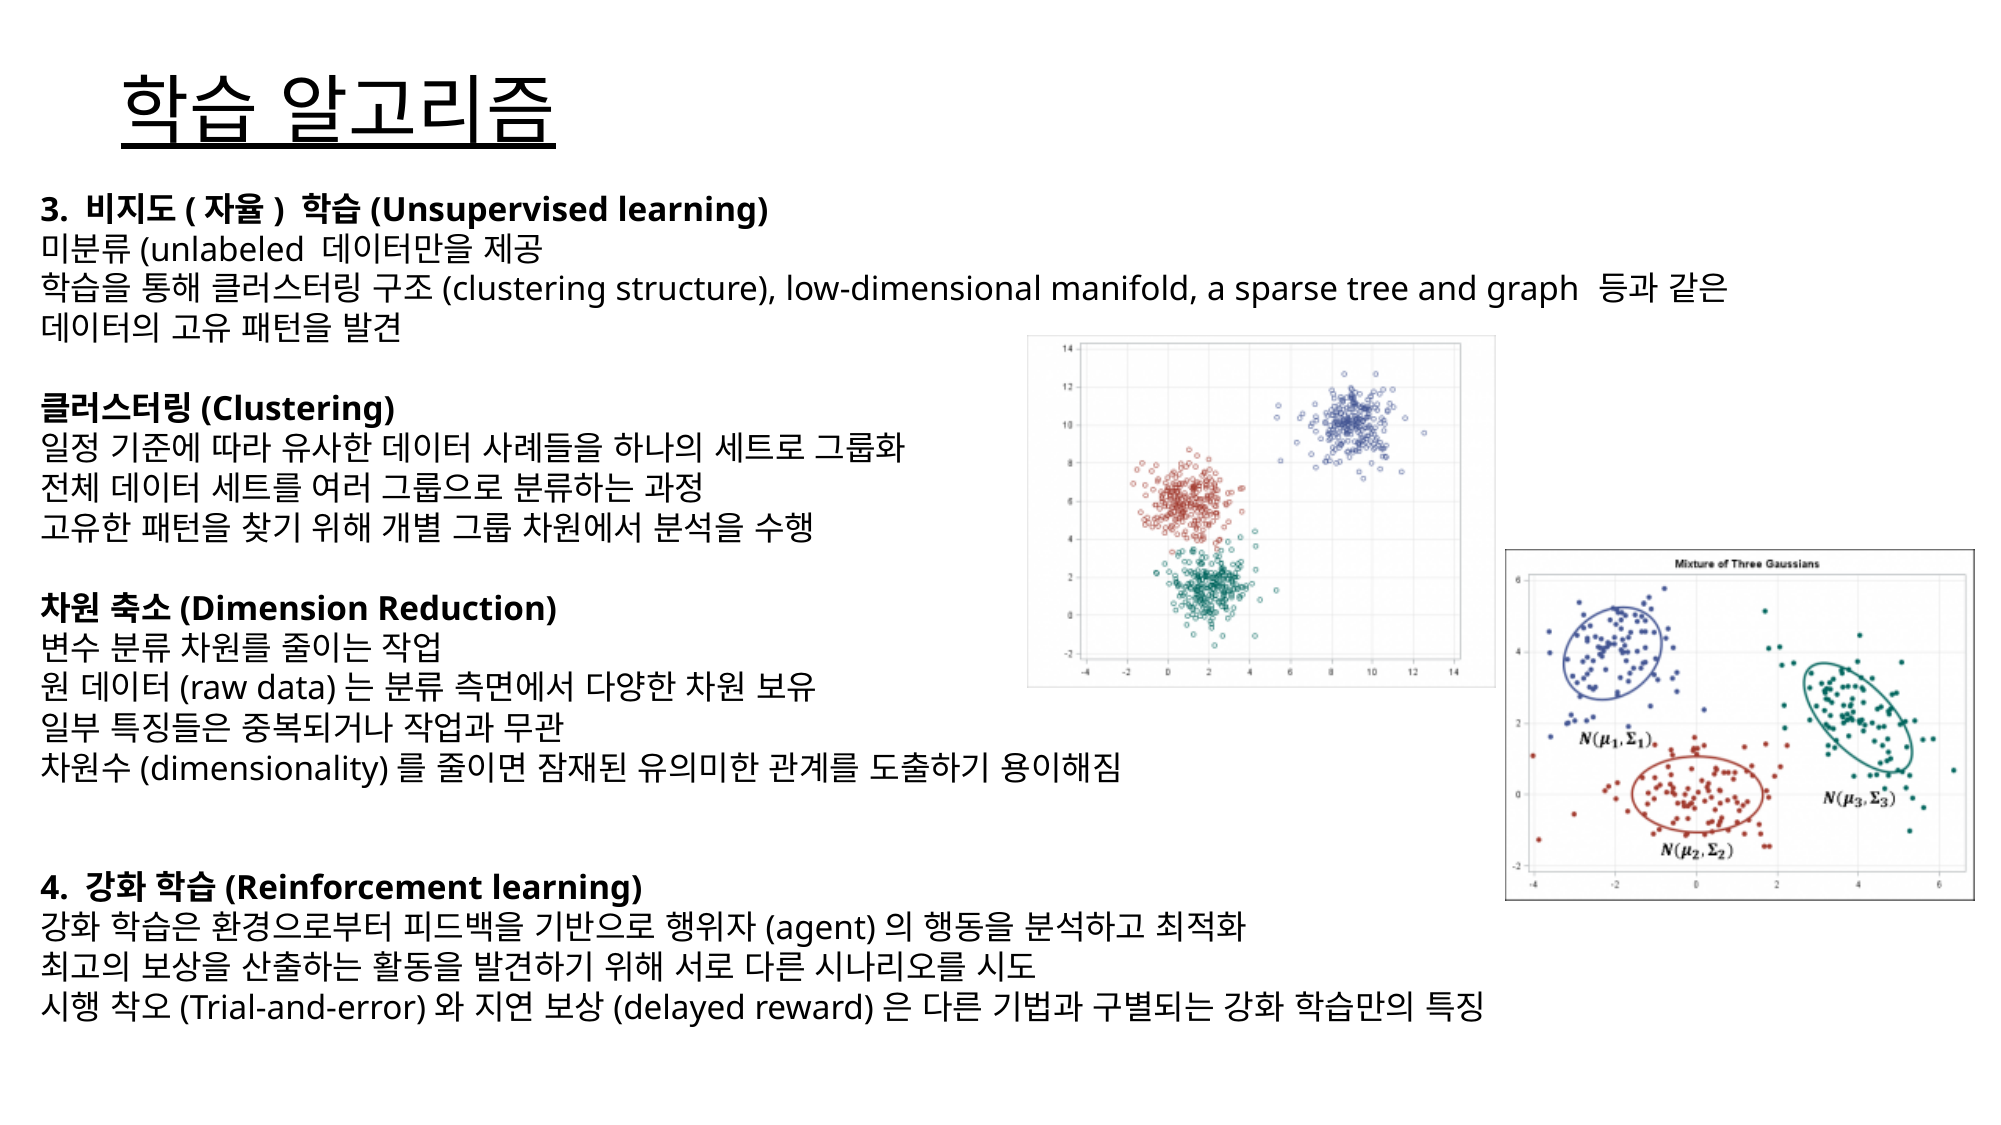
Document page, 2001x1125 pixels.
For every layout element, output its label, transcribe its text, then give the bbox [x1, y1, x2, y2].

text_box 3. 비지도(자율) 학습(Unsupervised learning) 미분류(unlabeled 데이터만을 제공 학습을 통해 클러스터링 구조(clustering structure), low-dimensional manifold, a sparse tree and graph 등과 같은 데이터의 고유 패턴을 발견 클러스터링(Clustering) 일정 기준에 따라 유사한 데이터 사례들을 하나의 세트로 그룹화 전체 데이터 세트를 여러 그룹으로 분류하는 과정 고유한 패턴을 찾기 위해 개별 그룹 차원에서 분석을 수행 차원 축소(Dimension Reduction) 변수 분류 차원를 줄이는 작업 원 데이터(raw data)는 분류 측면에서 다양한 차원 보유 일부 특징들은 중복되거나 작업과 무관 차원수(dimensionality)를 줄이면 잠재된 유의미한 관계를 도출하기 용이해짐 4. 강화 학습(Reinforcement learning) 강화 학습은 환경으로부터 피드백을 기반으로 행위자(agent)의 행동을 분석하고 최적화 최고의 보상을 산출하는 활동을 발견하기 위해 서로 다른 시나리오를 시도 시행 착오(Trial-and-error)와 지연 보상(delayed reward)은 다른 기법과 구별되는 강화 학습만의 특징 [25, 180, 1851, 1034]
picture [1505, 549, 1975, 901]
picture [1026, 335, 1496, 688]
text_box 학습 알고리즘 [105, 55, 571, 160]
